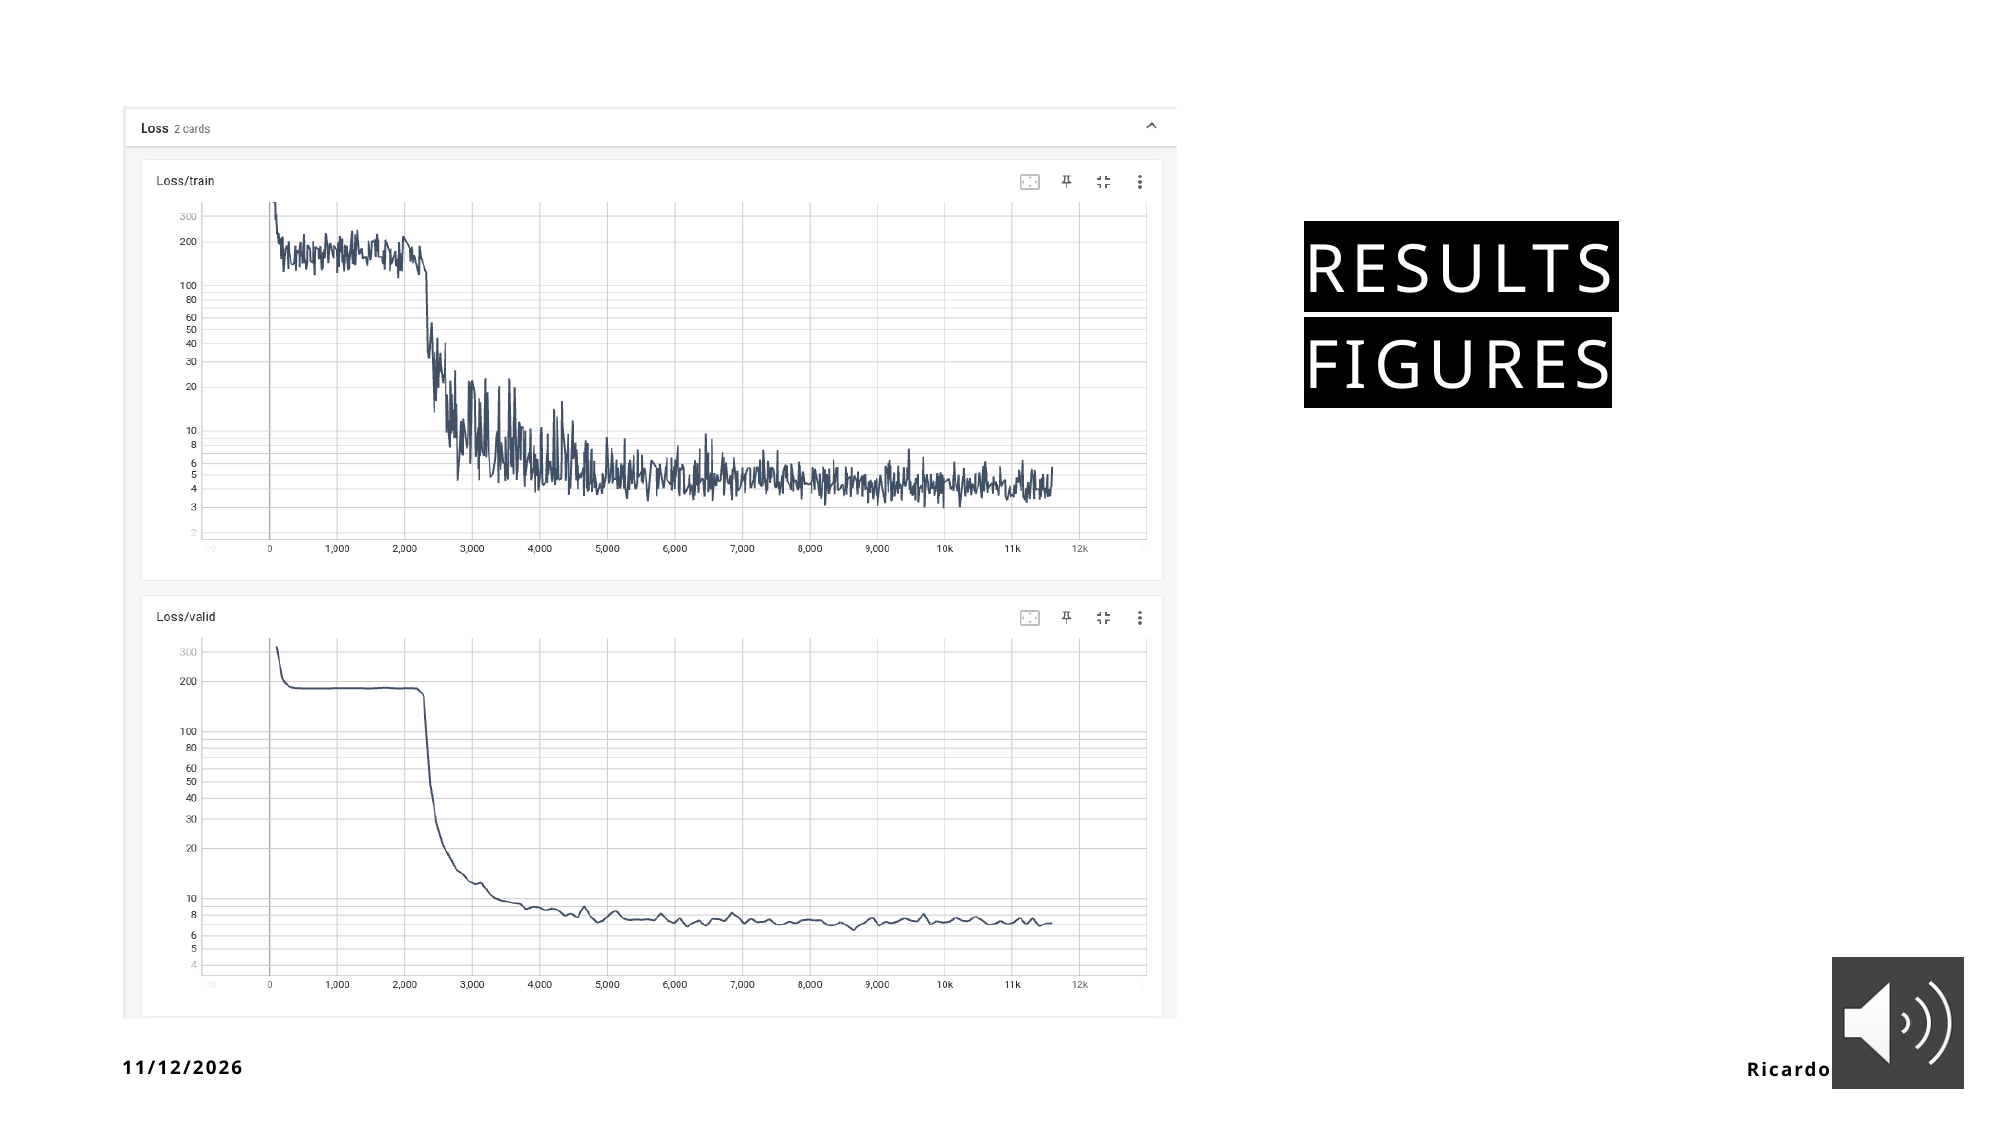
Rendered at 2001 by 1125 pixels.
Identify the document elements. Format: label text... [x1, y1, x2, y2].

picture [1831, 956, 1965, 1090]
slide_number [107, 1038, 601, 1099]
slide_number 13 [1877, 1038, 1966, 1099]
footer Ricardo Sun [1317, 1038, 1877, 1099]
title Results Figures [1289, 202, 1850, 725]
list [118, 106, 1177, 1019]
